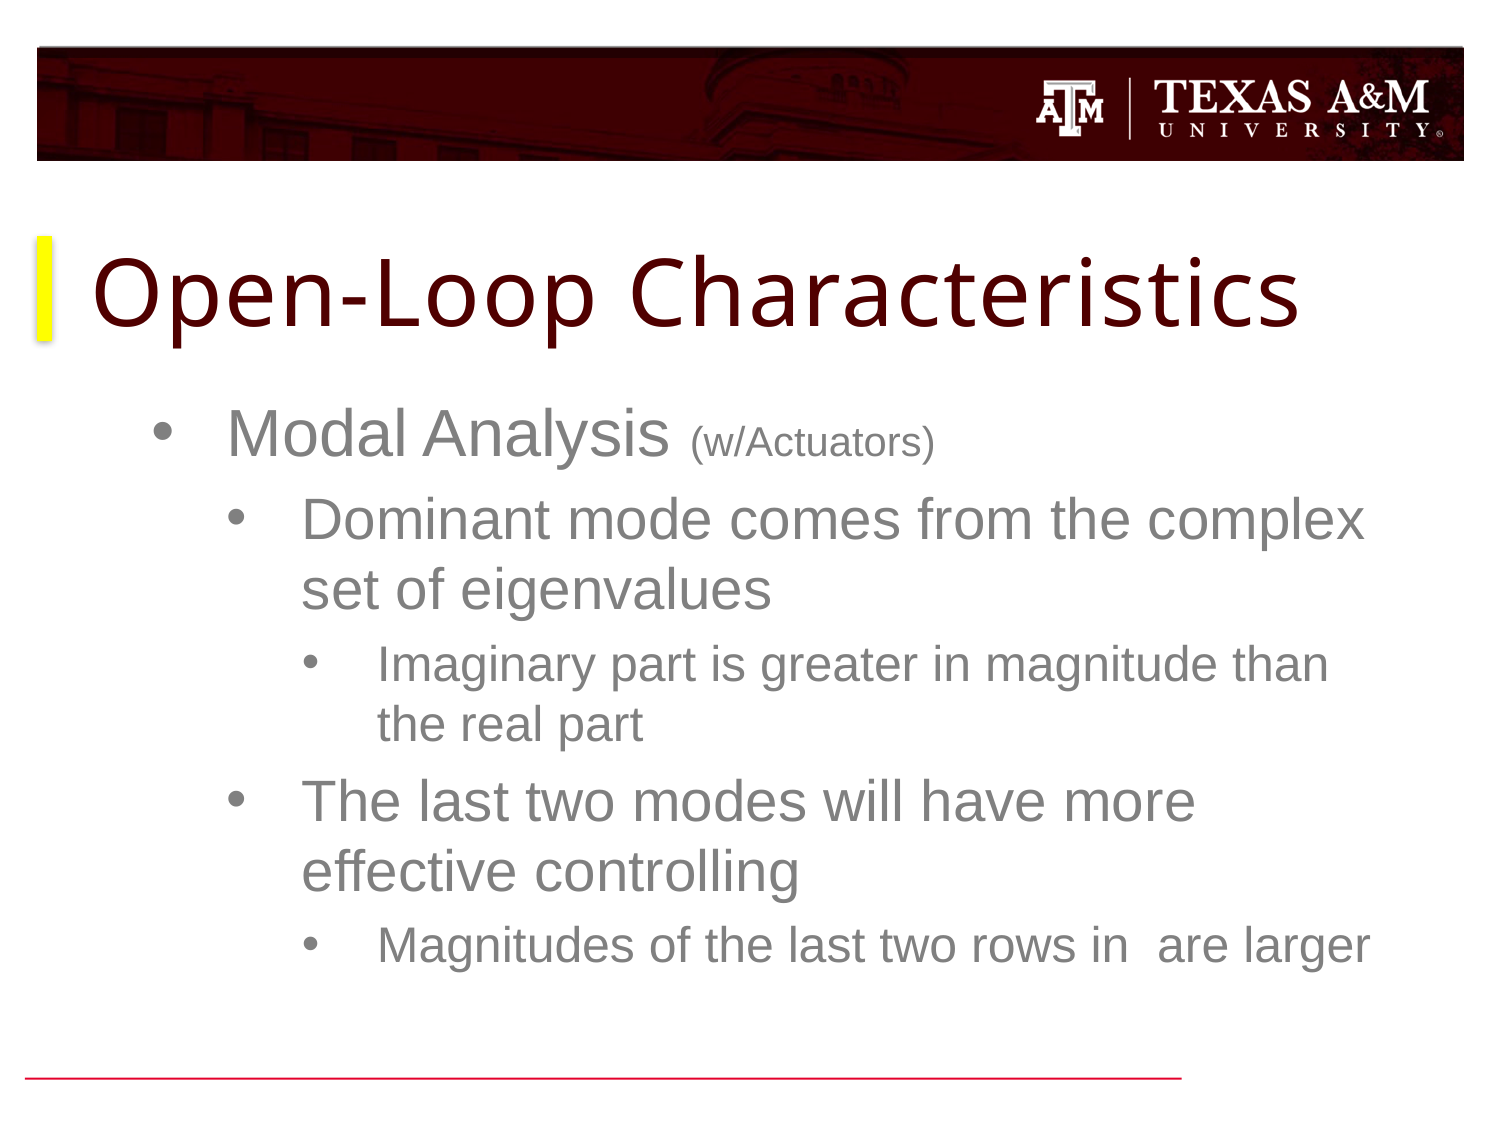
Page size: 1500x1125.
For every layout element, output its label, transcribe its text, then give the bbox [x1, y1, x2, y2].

title Open-Loop Characteristics [75, 195, 1425, 383]
picture [37, 45, 1464, 161]
